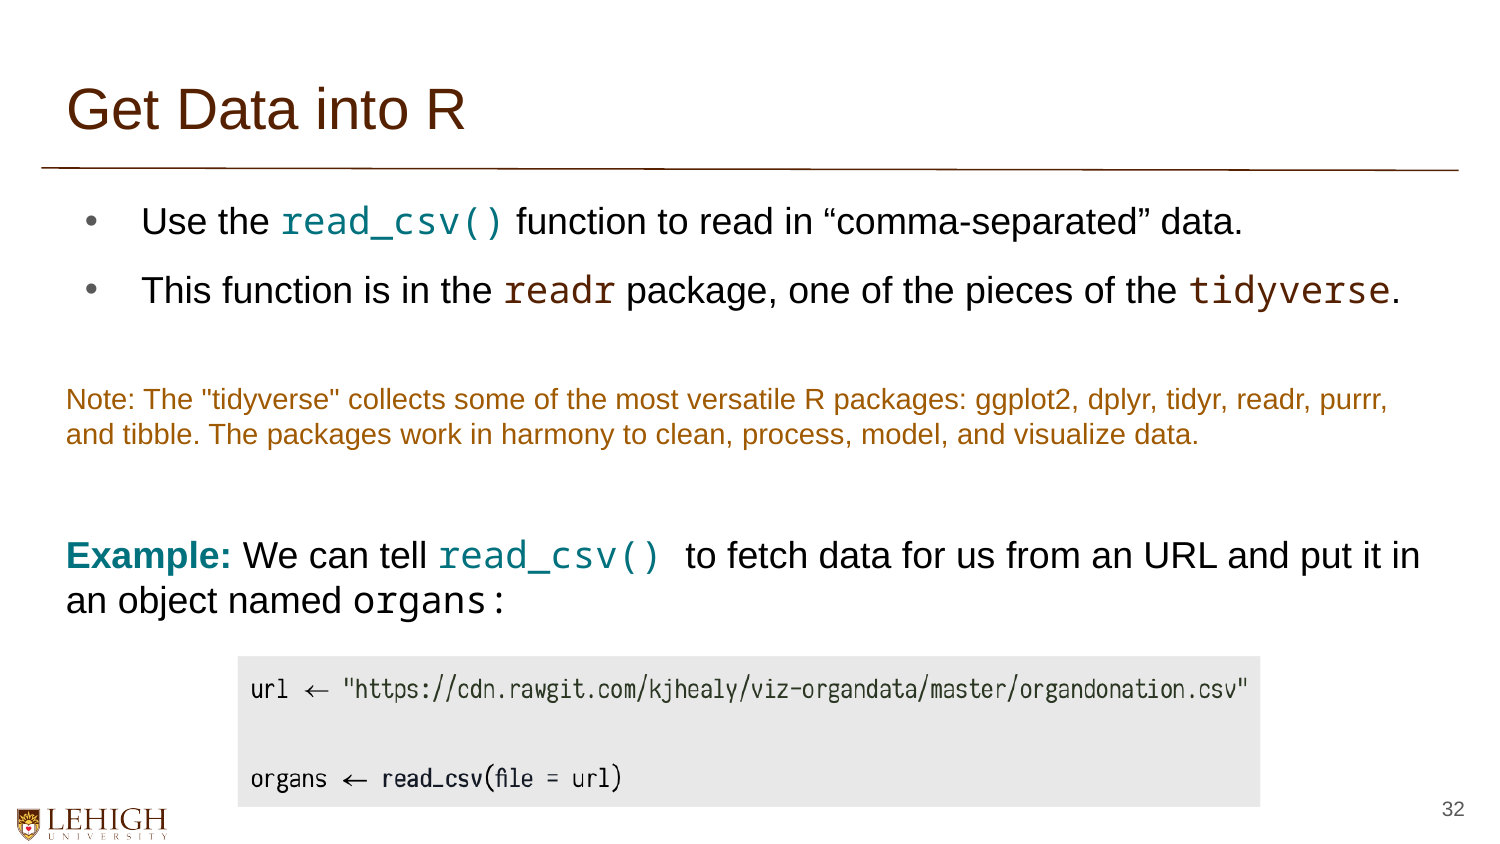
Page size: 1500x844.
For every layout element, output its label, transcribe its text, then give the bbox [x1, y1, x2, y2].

title Get Data into R [51, 56, 1449, 156]
picture [17, 808, 167, 841]
picture [229, 643, 1271, 822]
slide_number 32 [1389, 776, 1480, 841]
text_box Example: We can tell read_csv() to fetch data for us from an URL and put it in an object named organs: [51, 524, 1449, 629]
list Use the read_csv() function to read in “comma-separated” data. This function is in the readr package, one of the pieces of the tidyverse. [51, 182, 1449, 340]
text_box Note: The "tidyverse" collects some of the most versatile R packages: ggplot2, dplyr, tidyr, readr, purrr, and tibble. The packages work in harmony to clean, process, model, and visualize data. [51, 373, 1449, 458]
